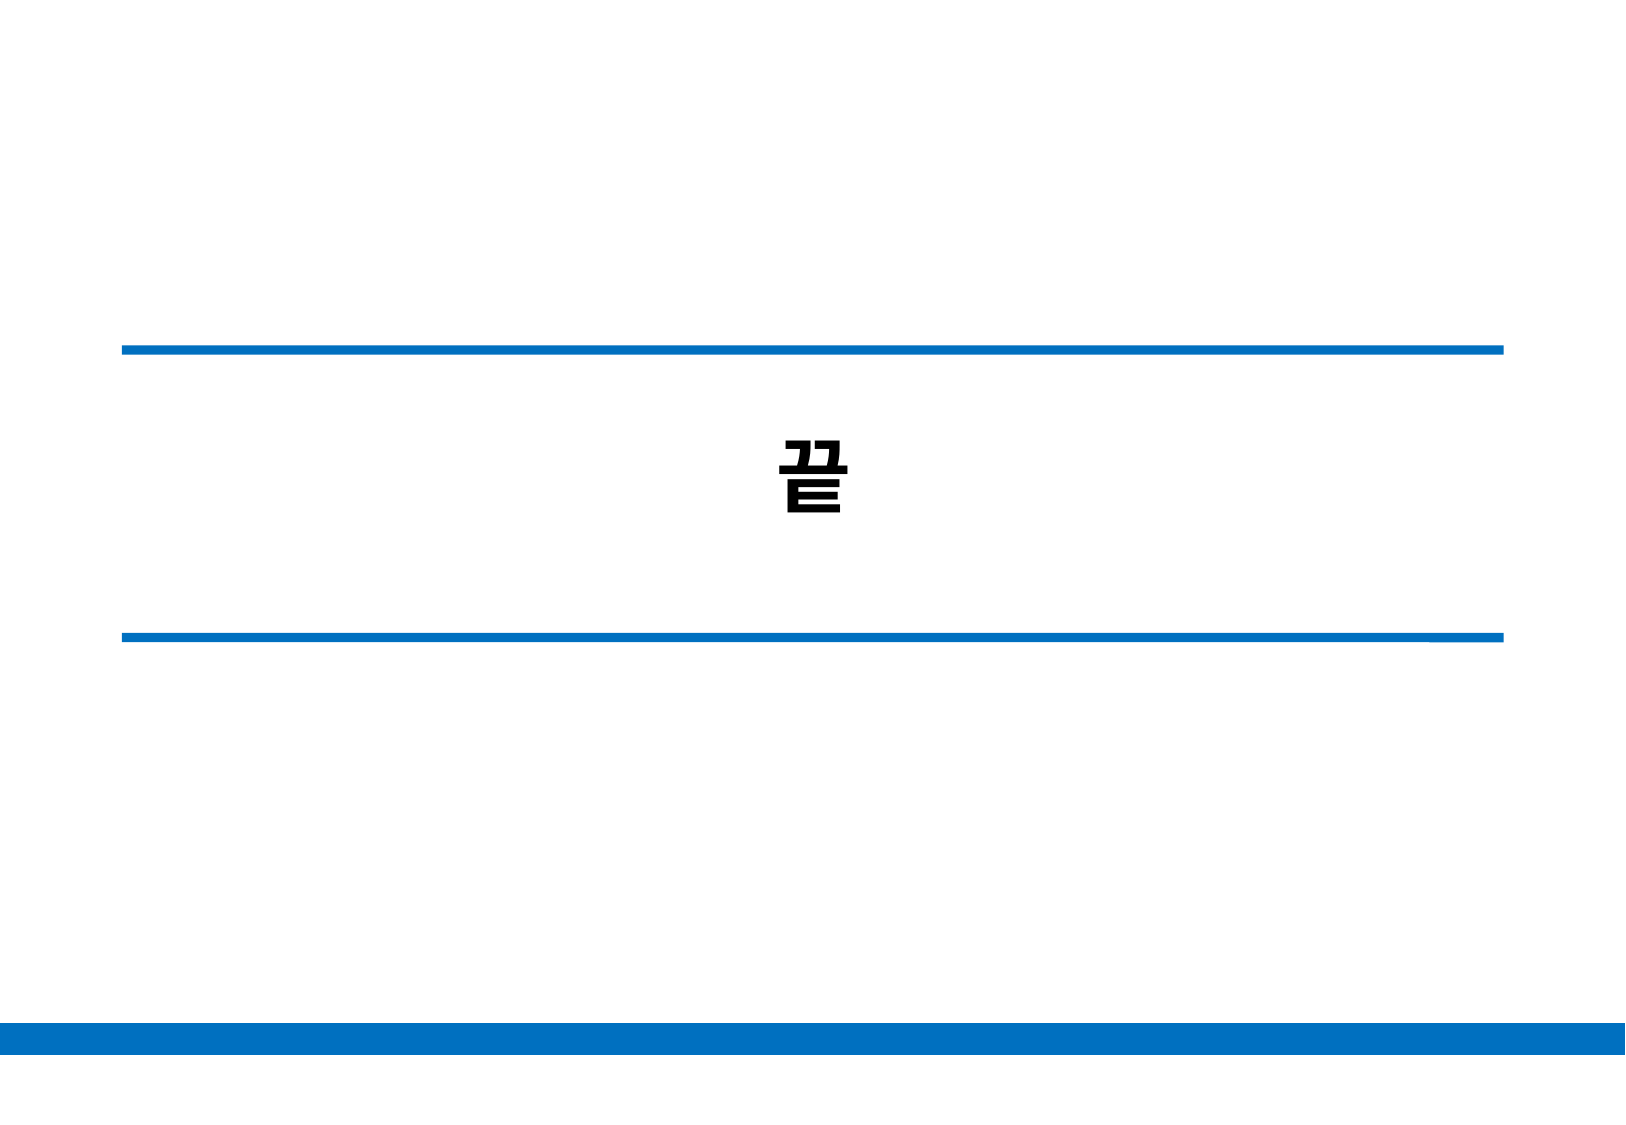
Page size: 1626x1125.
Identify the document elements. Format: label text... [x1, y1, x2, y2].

title 끝 [117, 365, 1510, 593]
